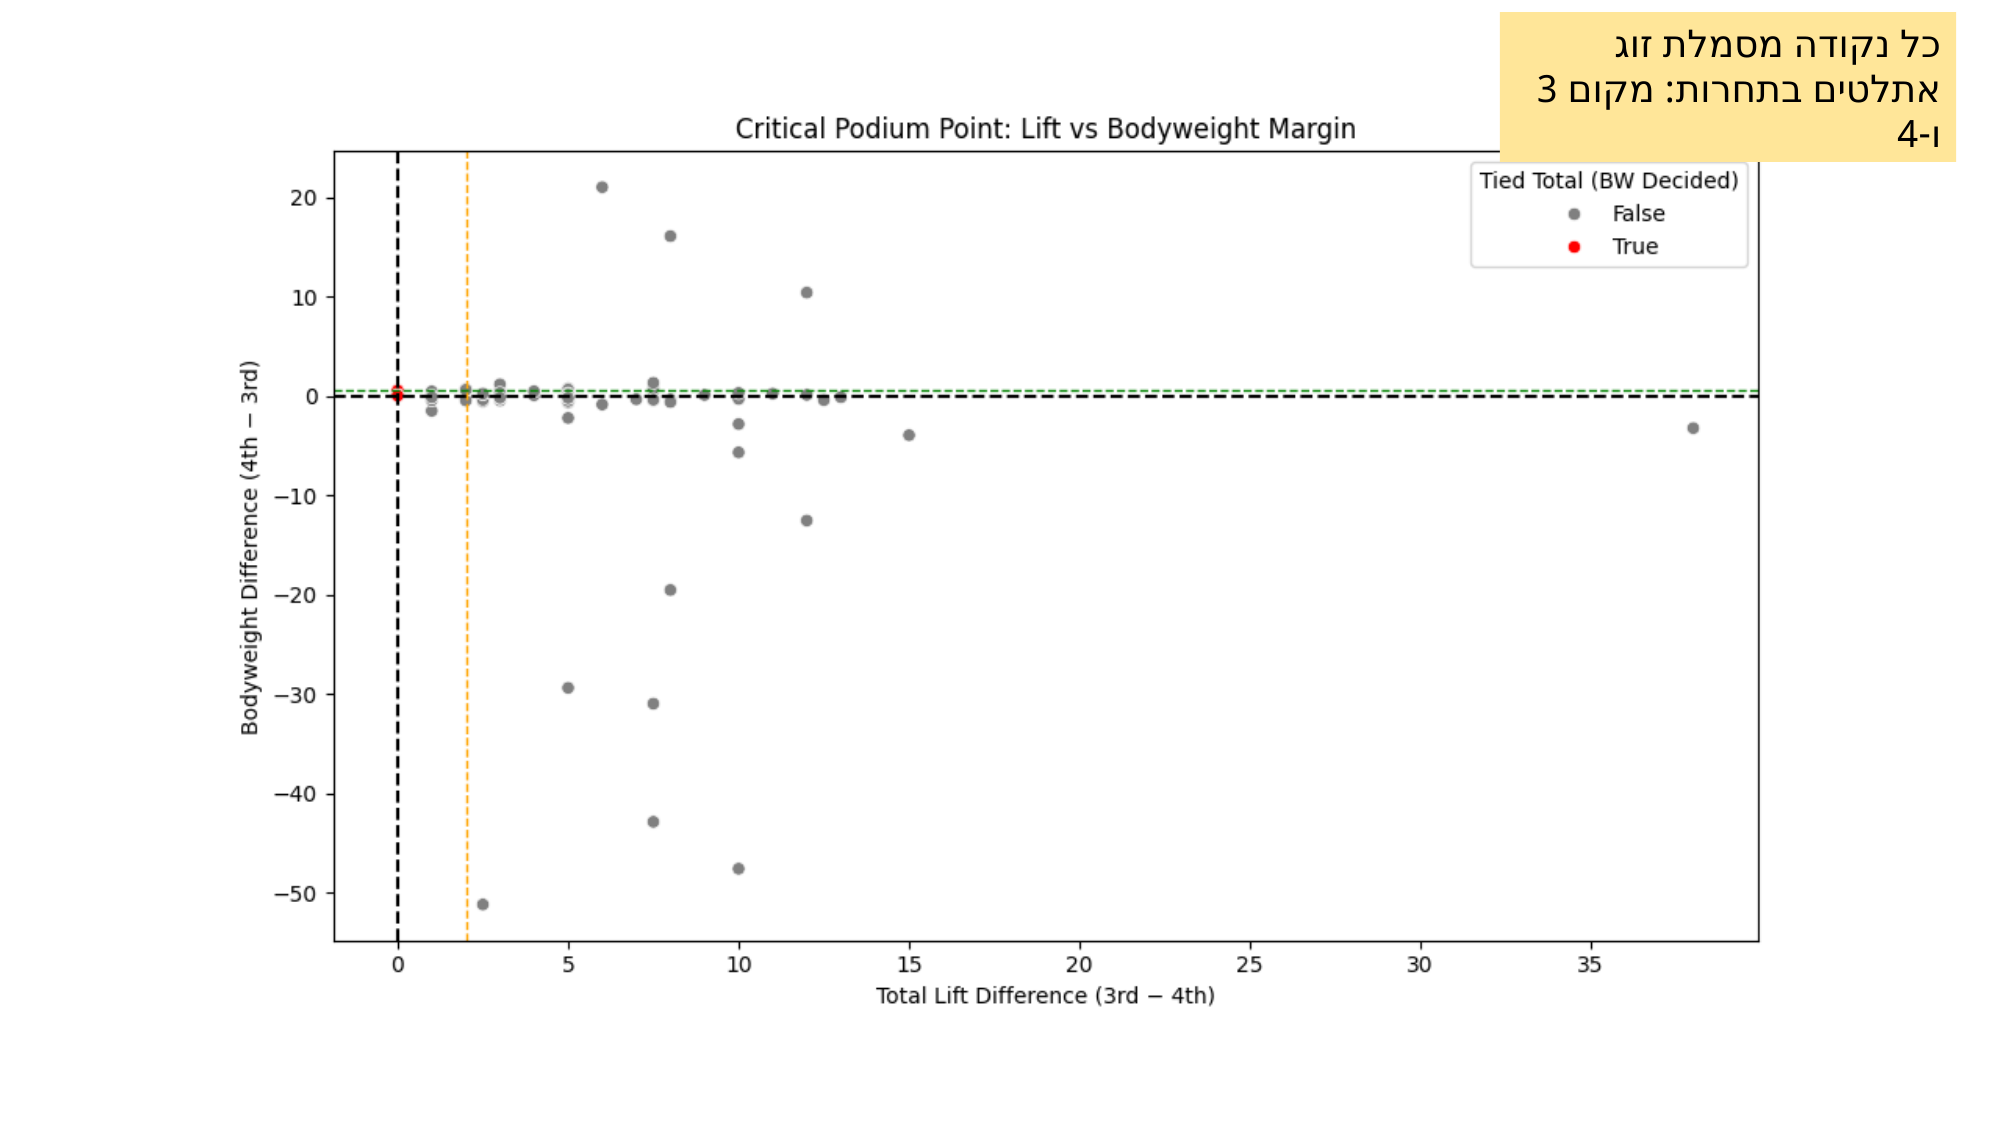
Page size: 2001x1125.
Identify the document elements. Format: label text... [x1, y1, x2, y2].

text_box כל נקודה מסמלת זוג אתלטים בתחרות: מקום 3 ו-4 [1499, 12, 1957, 162]
picture [226, 101, 1774, 1024]
